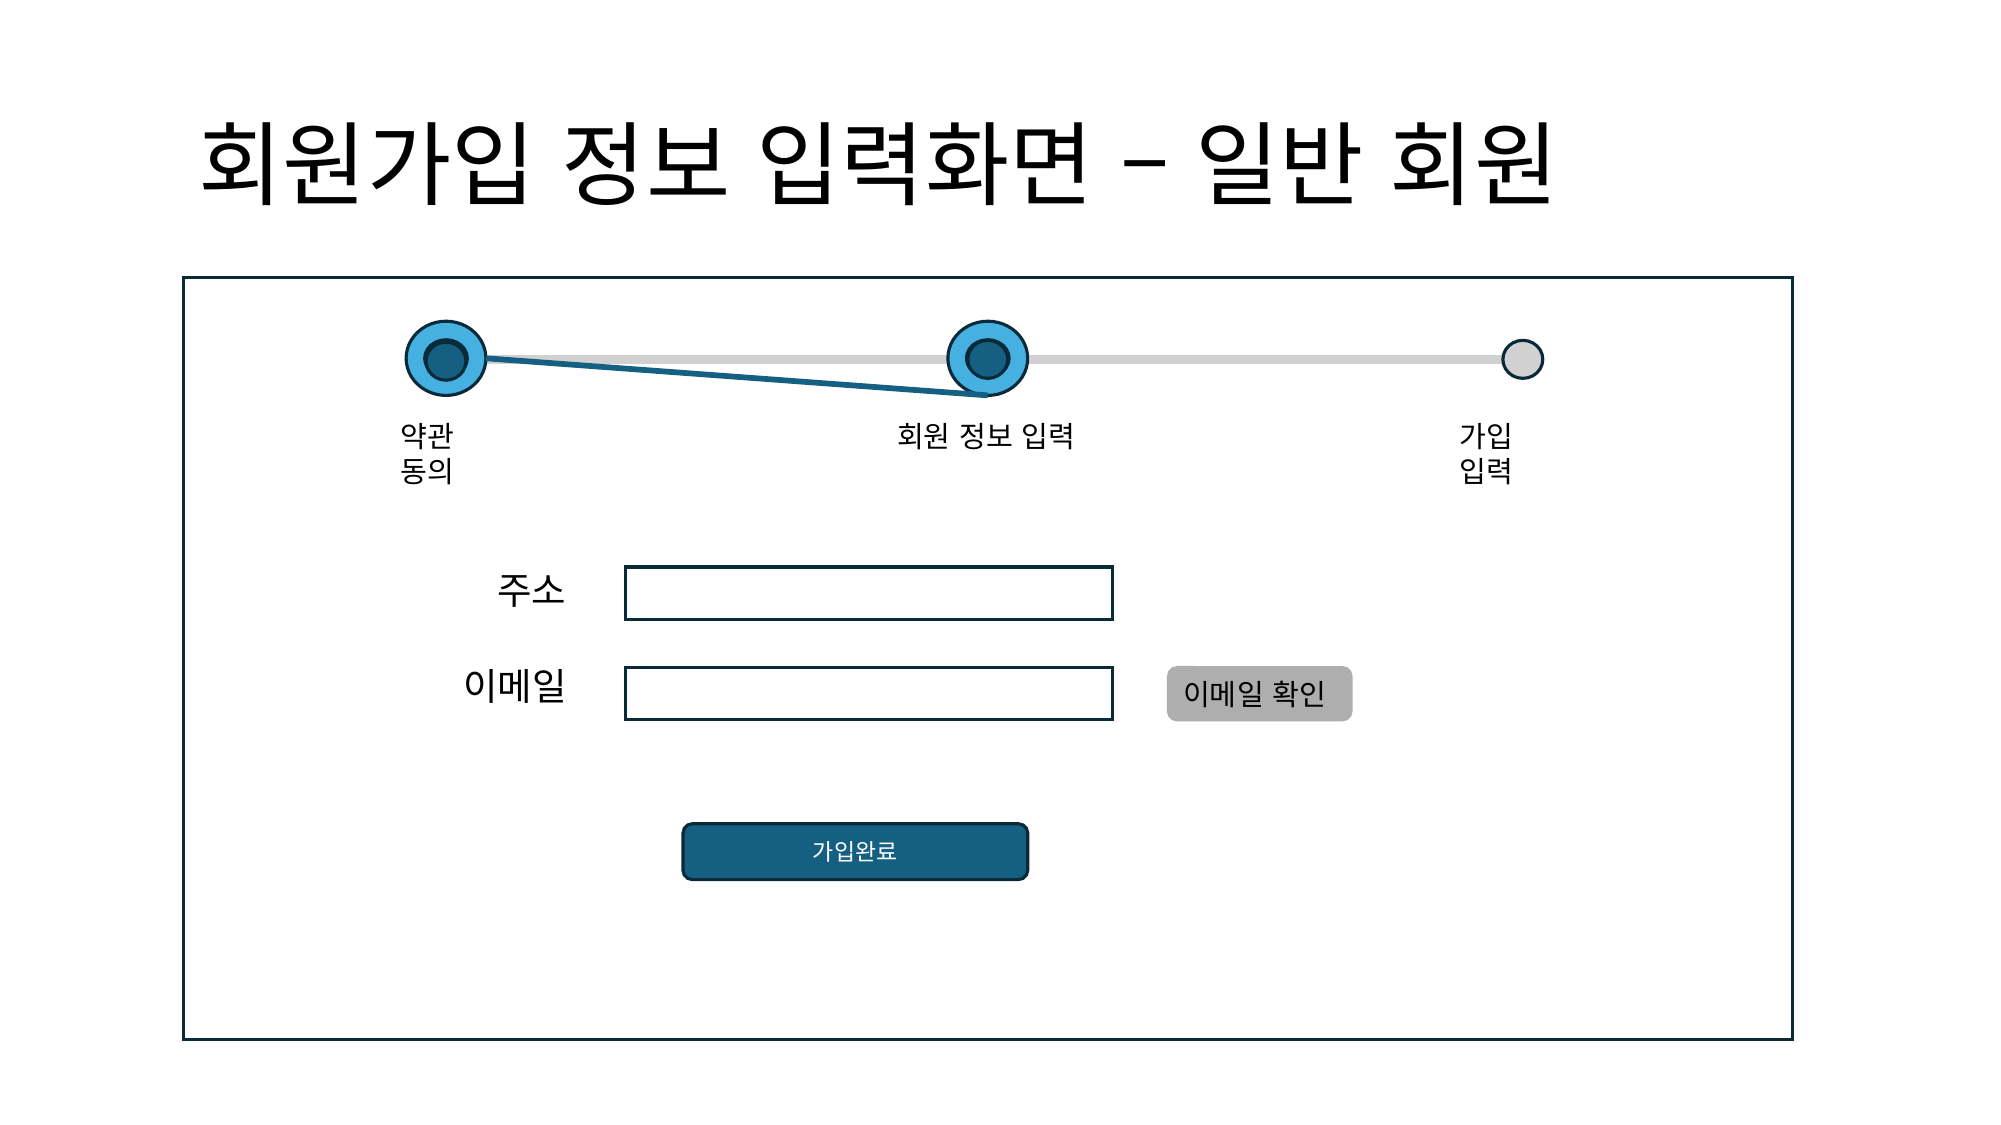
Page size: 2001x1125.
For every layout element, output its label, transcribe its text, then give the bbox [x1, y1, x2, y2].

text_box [385, 320, 1591, 463]
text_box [1167, 667, 1352, 721]
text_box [482, 558, 1113, 621]
title 회원가입 정보 입력화면 – 일반 회원 [183, 59, 1909, 278]
text_box 이메일 [448, 655, 626, 716]
text_box 가입완료 [681, 822, 1030, 882]
text_box [182, 276, 1794, 1041]
text_box [624, 666, 1114, 721]
